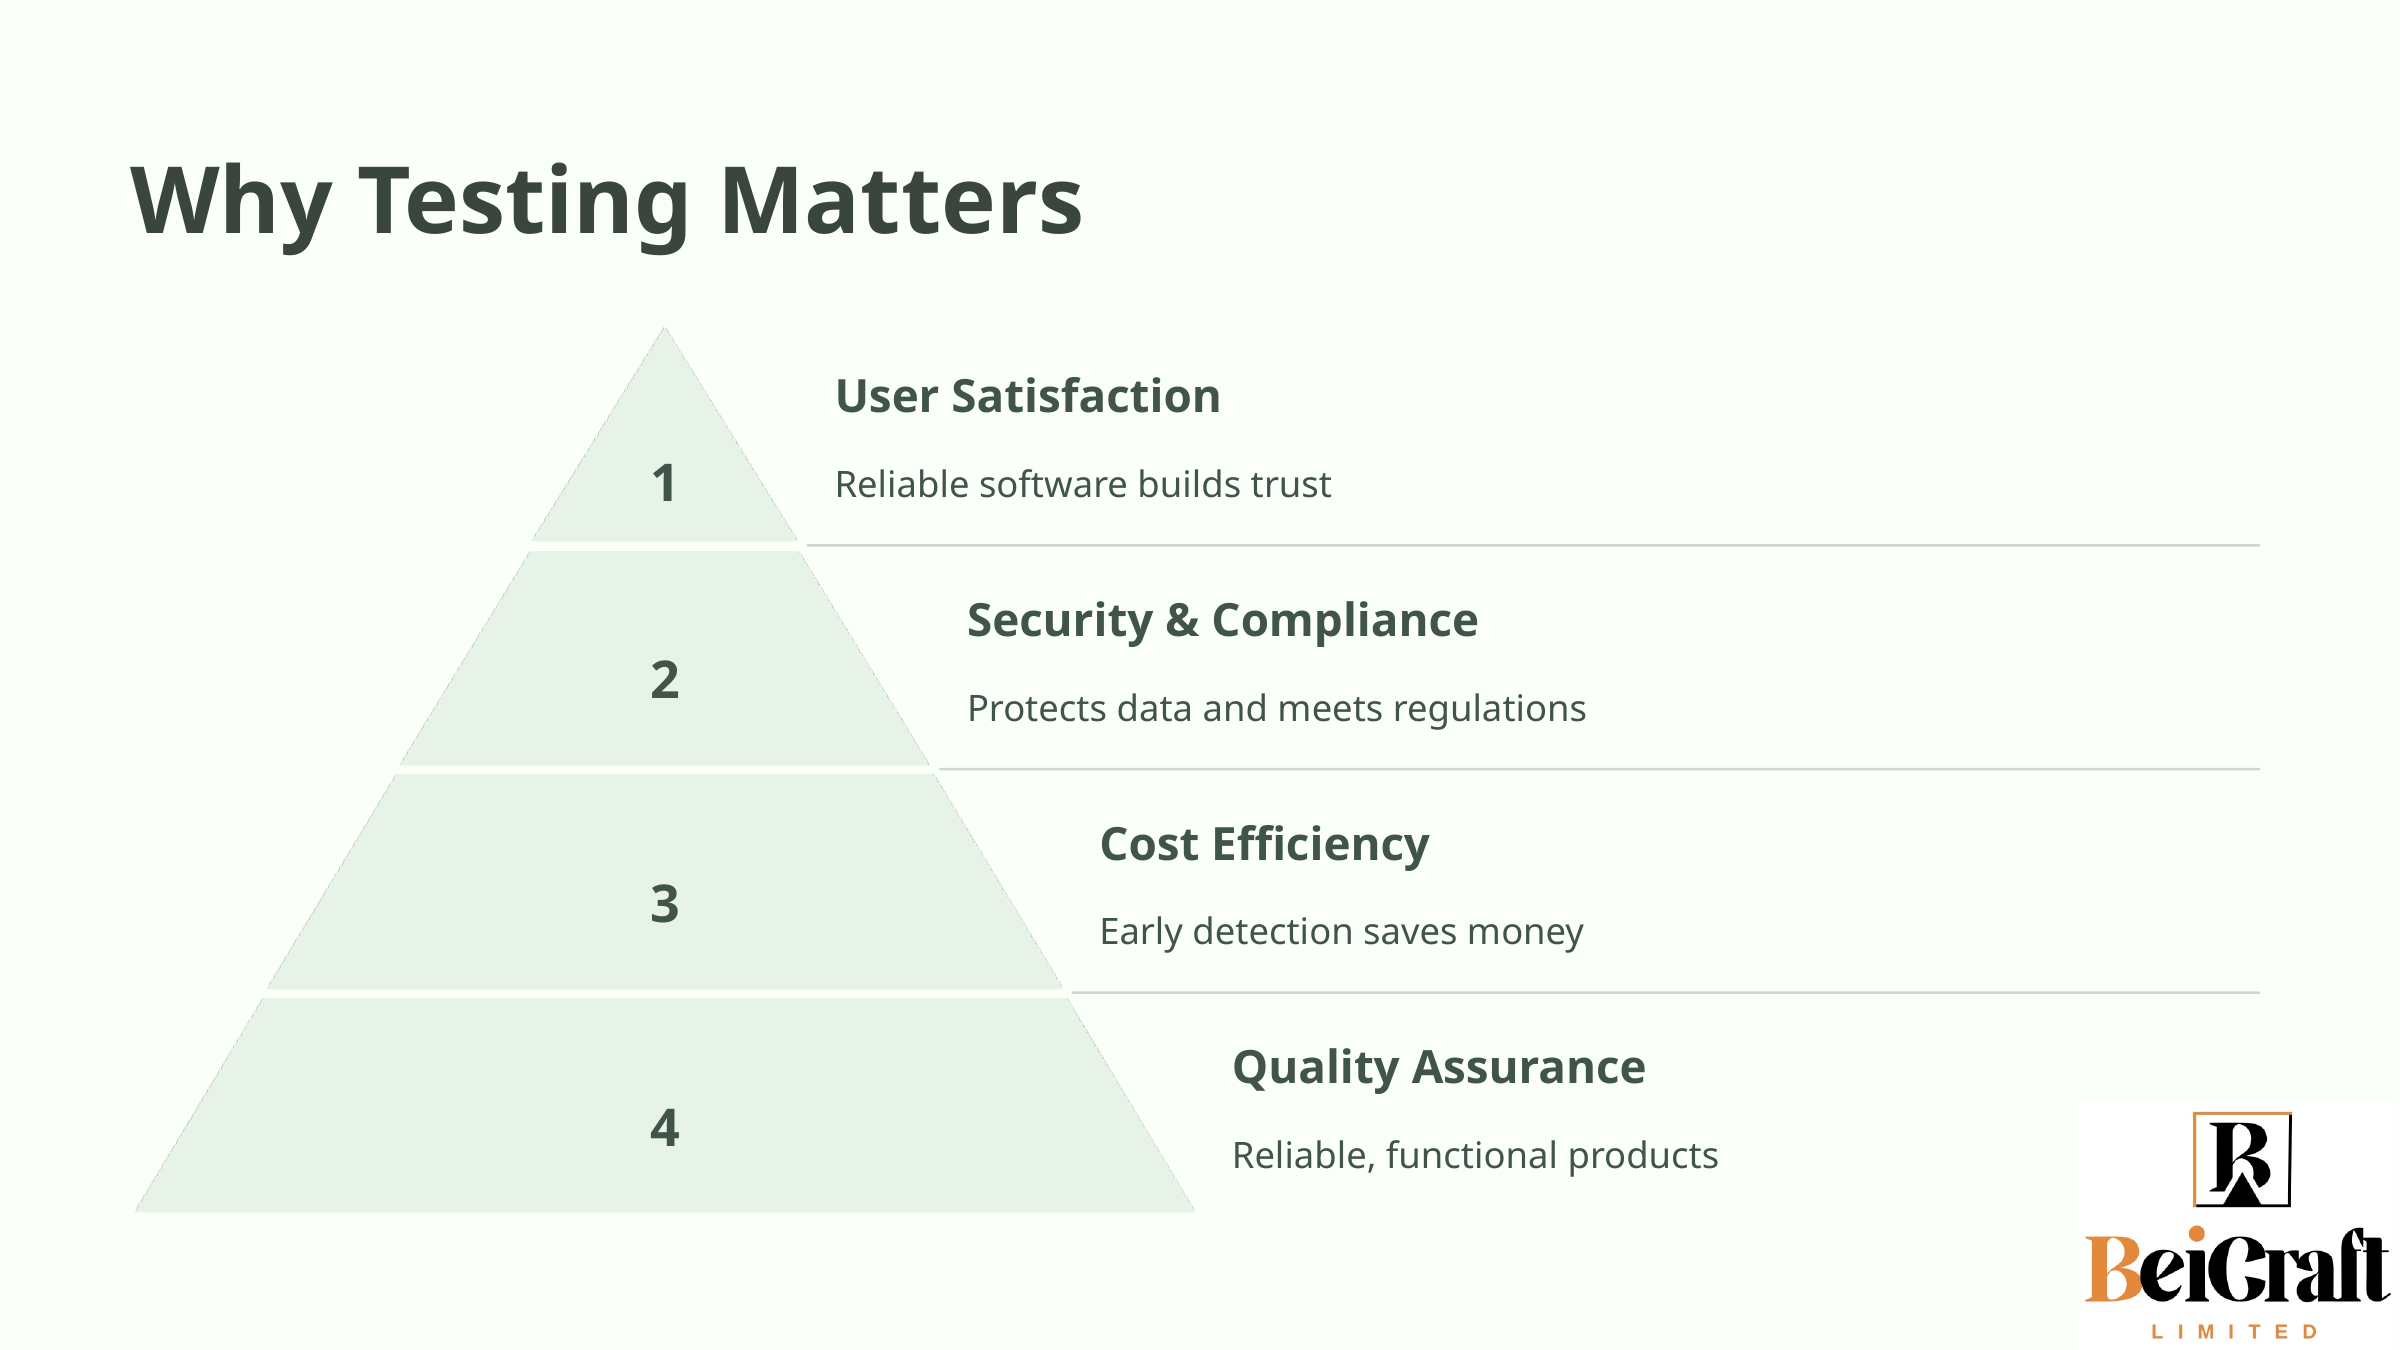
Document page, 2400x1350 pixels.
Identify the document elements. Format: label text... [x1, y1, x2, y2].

text_box Reliable software builds trust [834, 445, 1351, 505]
text_box [939, 767, 2261, 771]
text_box Why Testing Matters [130, 136, 1115, 254]
text_box Reliable, functional products [1231, 1116, 1740, 1176]
picture [532, 327, 798, 542]
text_box Protects data and meets regulations [967, 668, 1614, 729]
text_box Quality Assurance [1231, 1035, 1697, 1094]
text_box Cost Efficiency [1099, 812, 1565, 871]
text_box Security & Compliance [967, 588, 1503, 647]
text_box Early detection saves money [1099, 892, 1607, 953]
picture [2081, 1100, 2398, 1350]
picture [267, 774, 1063, 990]
picture [400, 551, 930, 766]
text_box User Satisfaction [834, 364, 1300, 423]
picture [135, 998, 1195, 1213]
